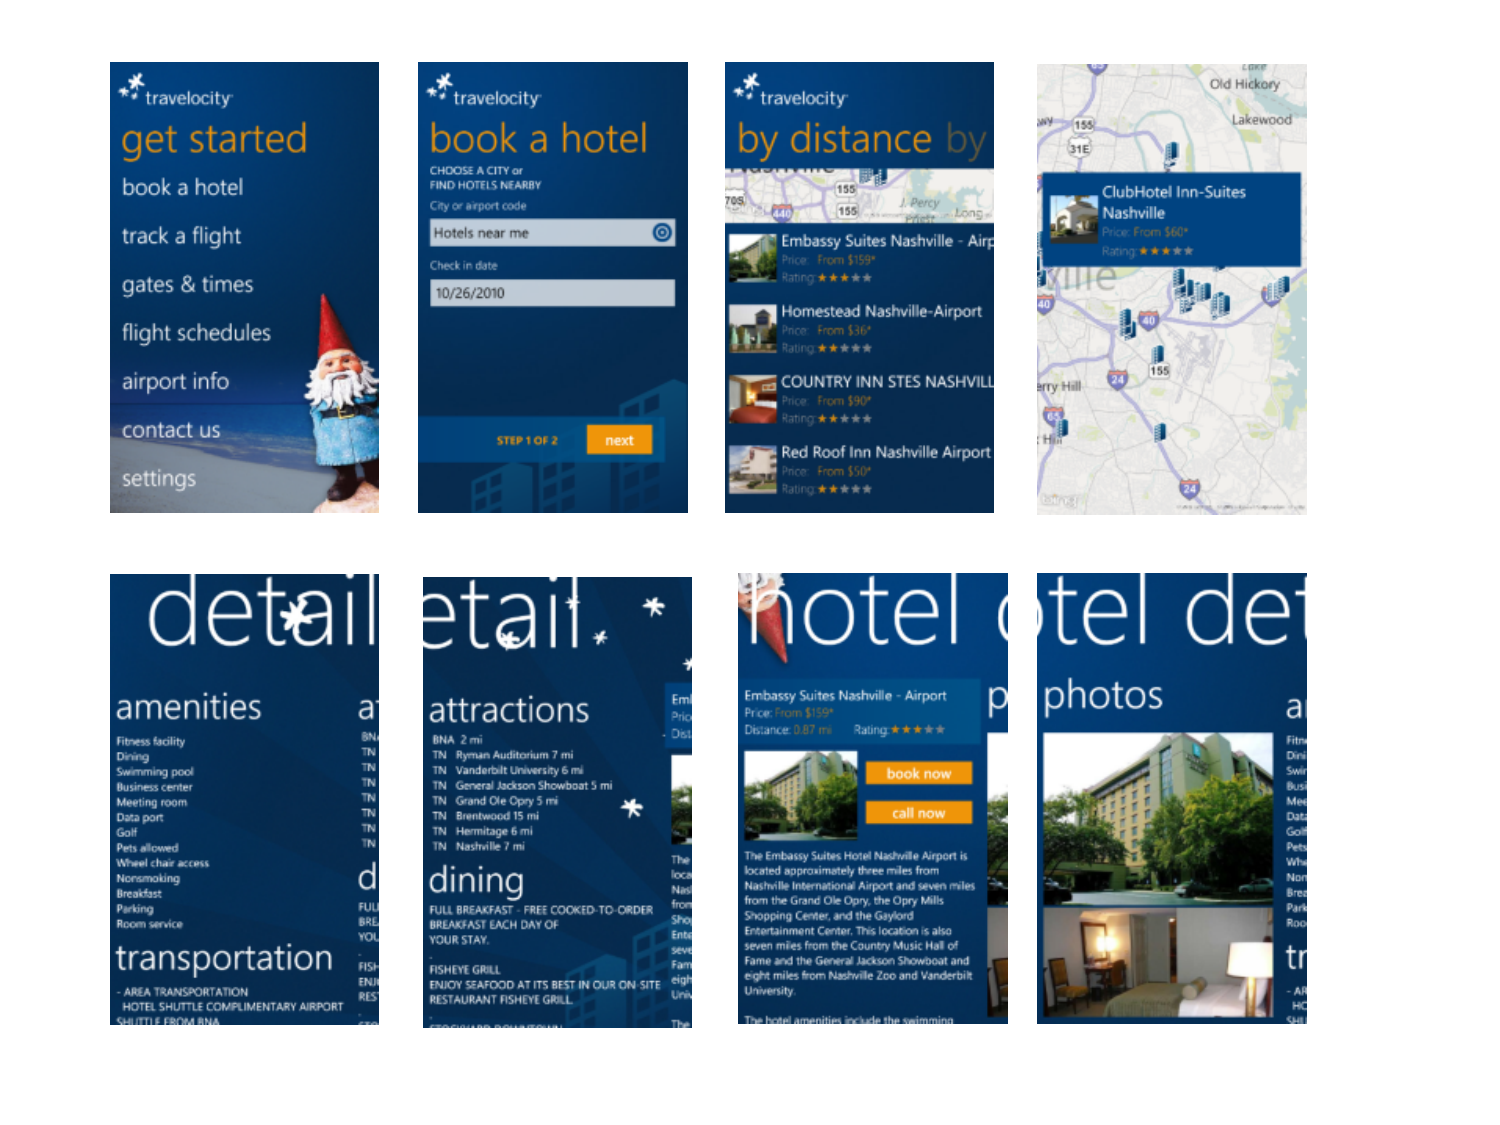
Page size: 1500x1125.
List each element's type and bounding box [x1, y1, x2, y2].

picture [1037, 64, 1307, 515]
picture [418, 62, 688, 513]
picture [109, 62, 379, 513]
picture [738, 573, 1008, 1024]
picture [422, 577, 693, 1029]
picture [1037, 573, 1307, 1024]
picture [109, 574, 379, 1026]
picture [724, 62, 994, 513]
